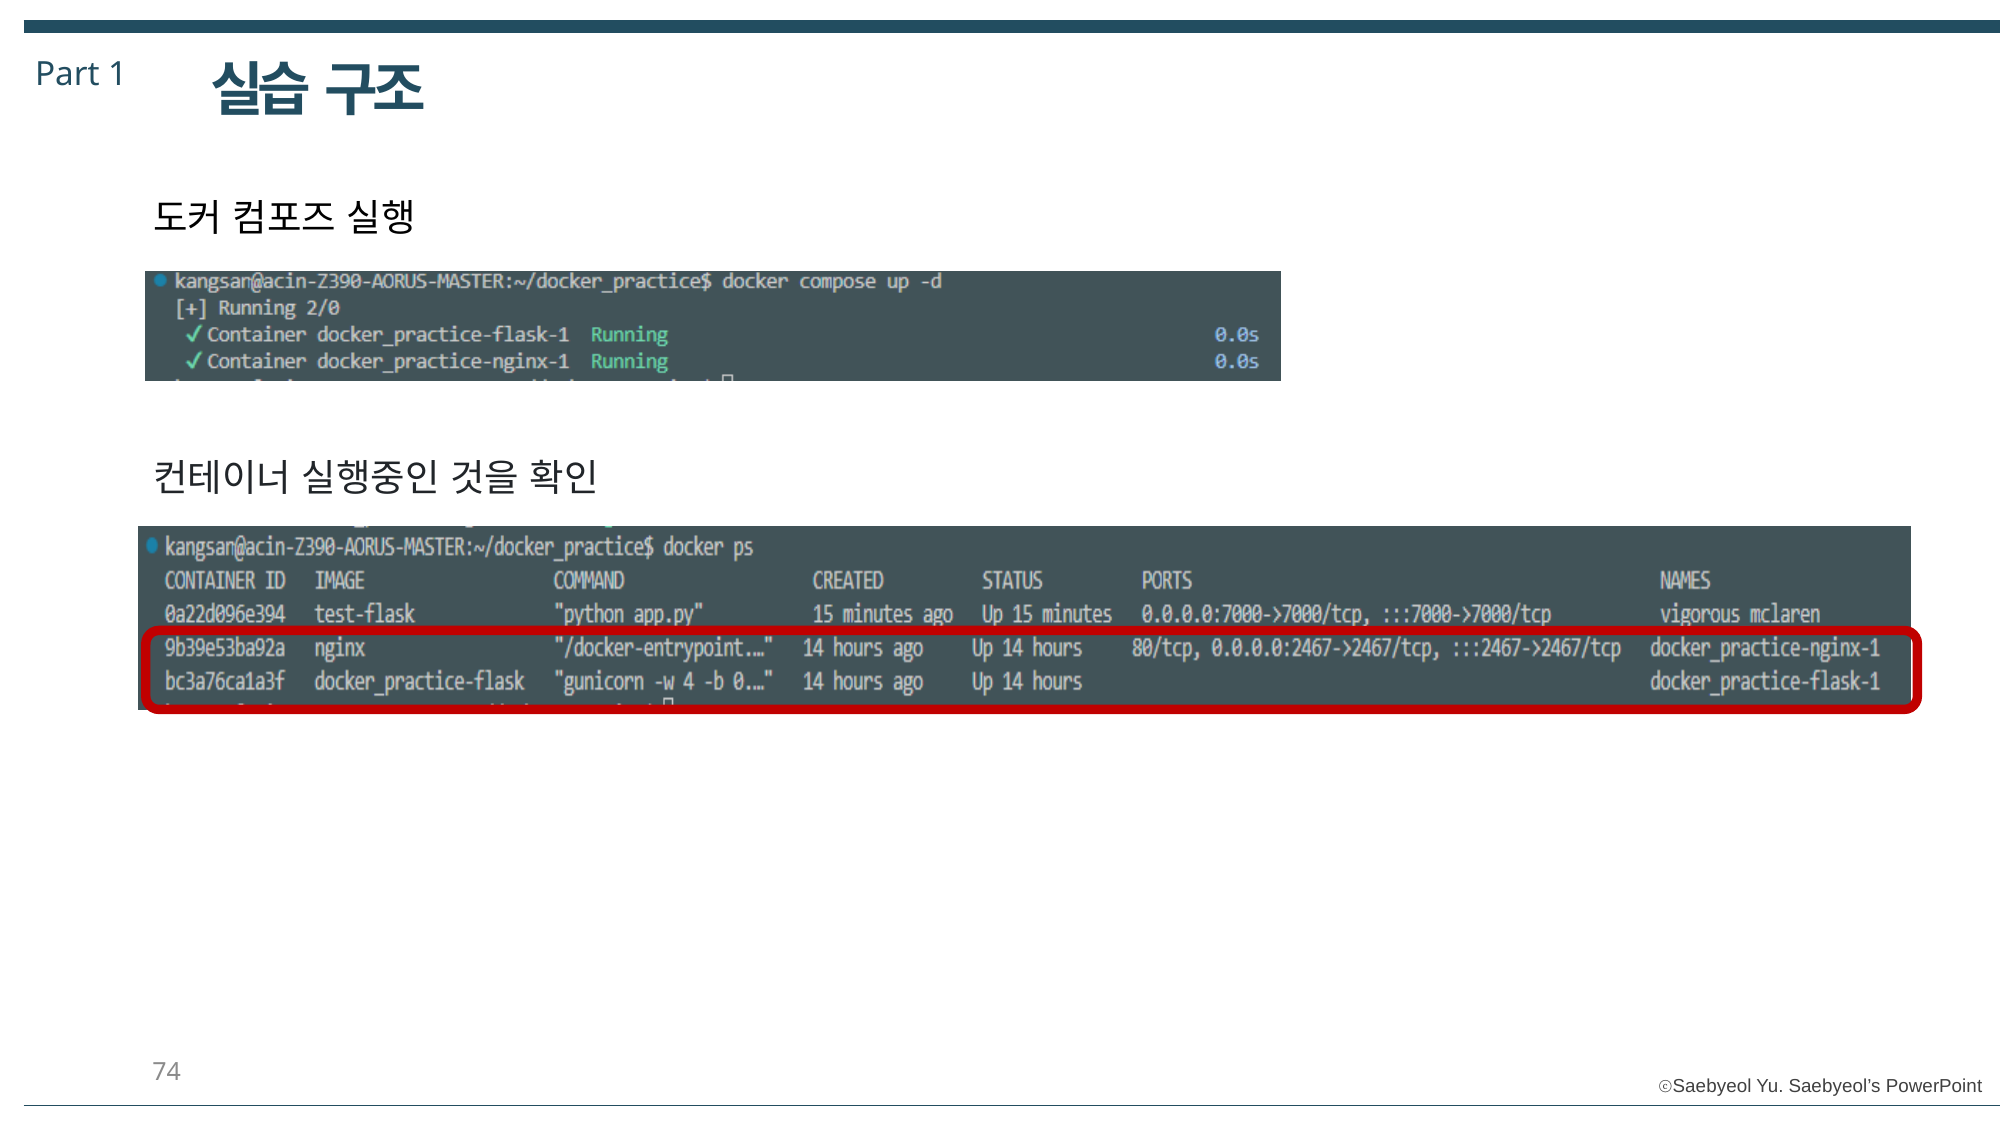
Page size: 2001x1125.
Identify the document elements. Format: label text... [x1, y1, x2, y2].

slide_number 74 [137, 1042, 588, 1103]
text_box [1911, 631, 1919, 709]
text_box 실습 구조 [195, 44, 441, 130]
text_box 도커 컴포즈 실행 [138, 186, 1144, 247]
text_box Part 1 [20, 44, 143, 100]
picture [145, 271, 1281, 381]
picture [138, 526, 1911, 710]
text_box 컨테이너 실행중인 것을 확인 [138, 446, 1144, 507]
